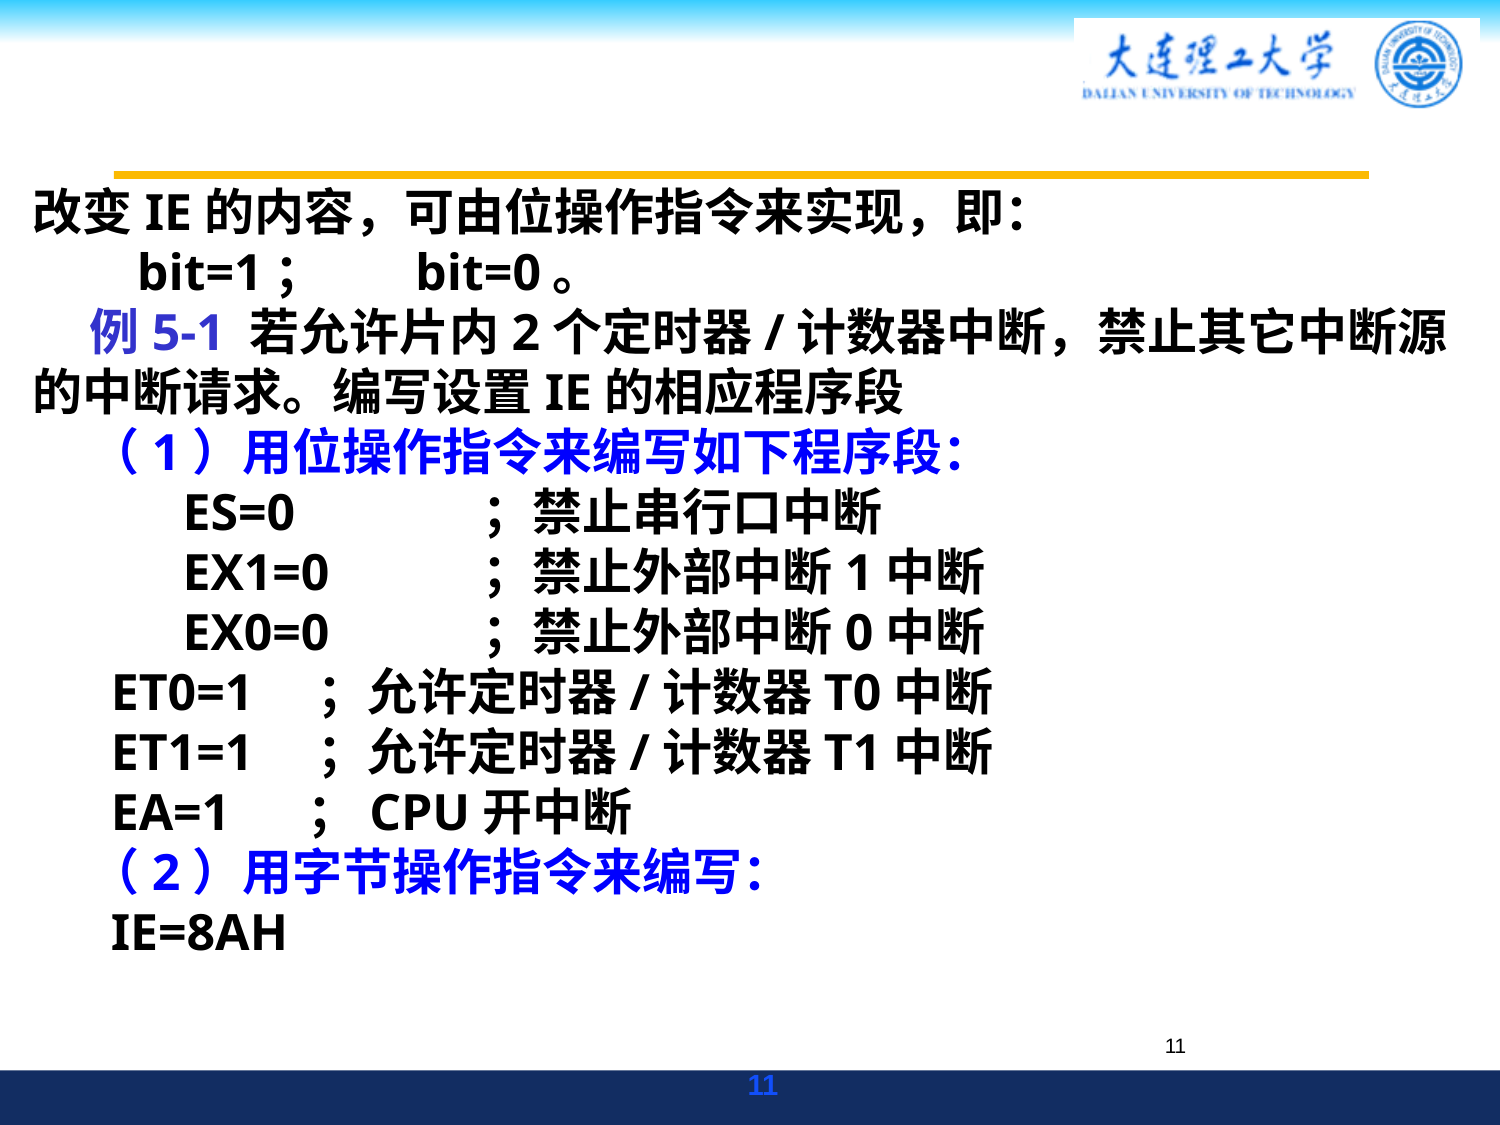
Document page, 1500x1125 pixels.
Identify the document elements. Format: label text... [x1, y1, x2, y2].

picture [1074, 18, 1480, 113]
list 改变IE的内容，可由位操作指令来实现，即： bit=1； bit=0。 例5-1 若允许片内2个定时器/计数器中断，禁止其它中断源的中断请求。编写设置IE的相应程序段 （1）用位操作指令来编写如下程序段： ES=0 ；禁止串行口中断 EX1=0 ；禁止外部中断1中断 EX0=0 ；禁止外部中断0中断 ET0=1 ；允许定时器/计数器T0中断 ET1=1 ；允许定时器/计数器T1中断 EA=1 ；CPU开中断 （2）用字节操作指令来编写： IE=8AH [17, 172, 1483, 1007]
slide_number 11 [1149, 1025, 1500, 1100]
footer 11 [525, 1045, 1001, 1122]
